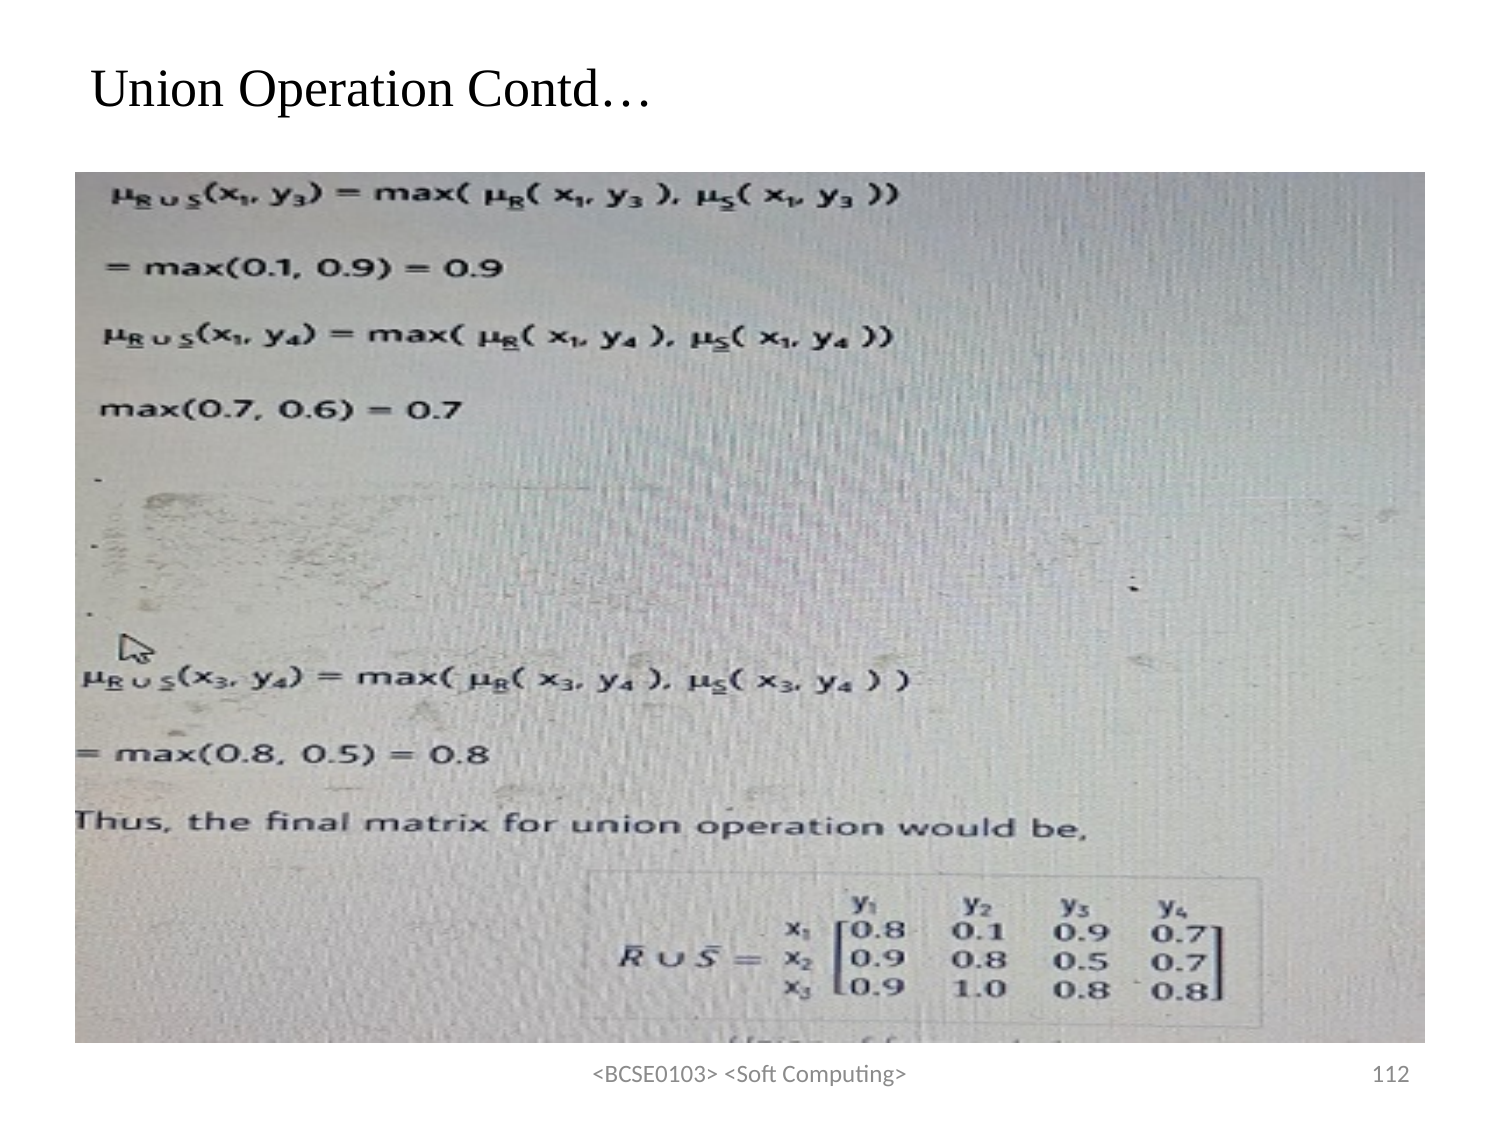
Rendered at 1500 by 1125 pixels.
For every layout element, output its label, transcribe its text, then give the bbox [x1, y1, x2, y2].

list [74, 172, 1426, 1043]
title Union Operation Contd… [75, 45, 1425, 126]
slide_number 112 [1074, 1050, 1425, 1103]
footer <BCSE0103> <Soft Computing> [512, 1051, 988, 1103]
